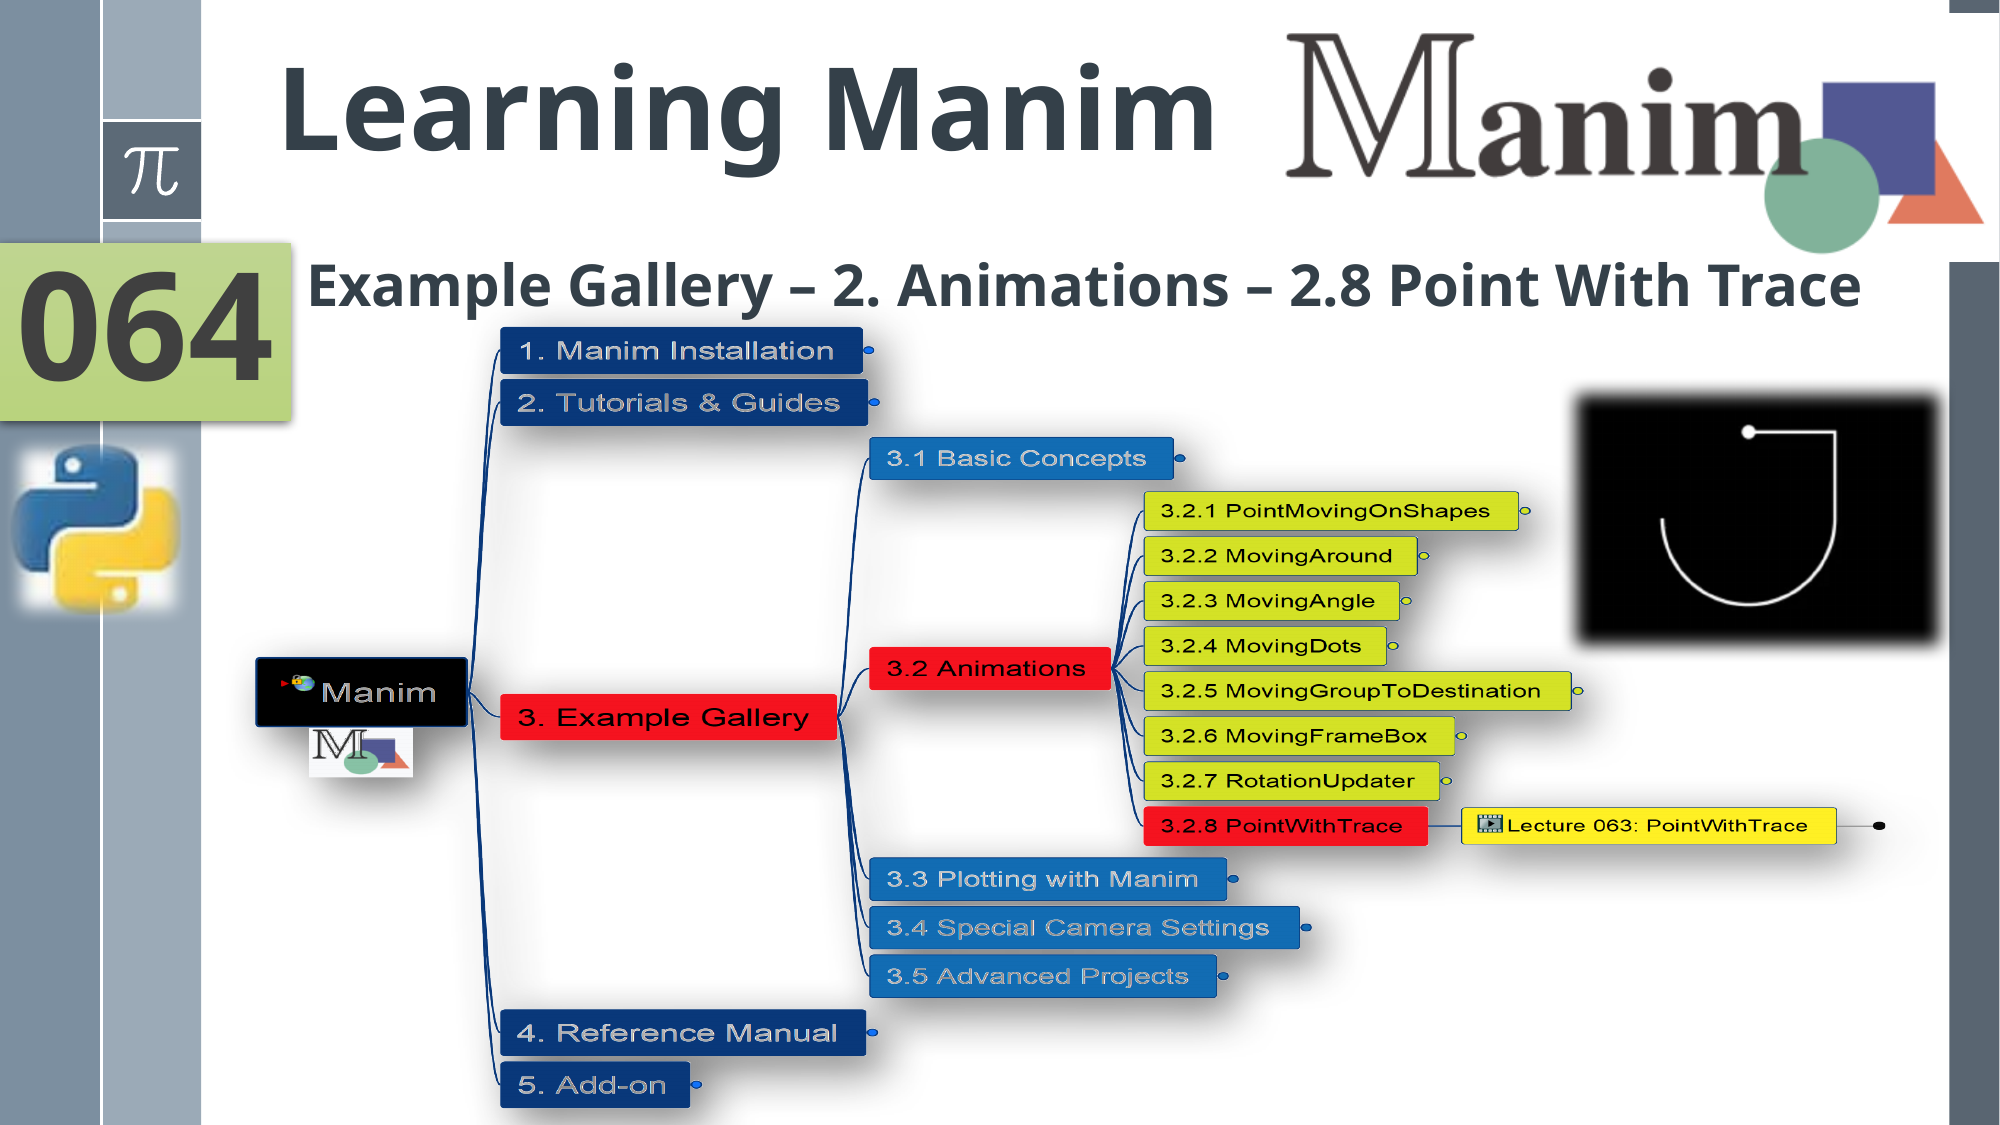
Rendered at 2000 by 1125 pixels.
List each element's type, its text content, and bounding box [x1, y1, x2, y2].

picture [1274, 13, 2000, 262]
text_box Example Gallery – 2. Animations – 2.8 Point With Trace [290, 184, 1896, 305]
text_box 064 [0, 243, 290, 421]
picture [3, 432, 193, 627]
title Learning Manim [261, 42, 1274, 185]
picture [245, 321, 1957, 1112]
